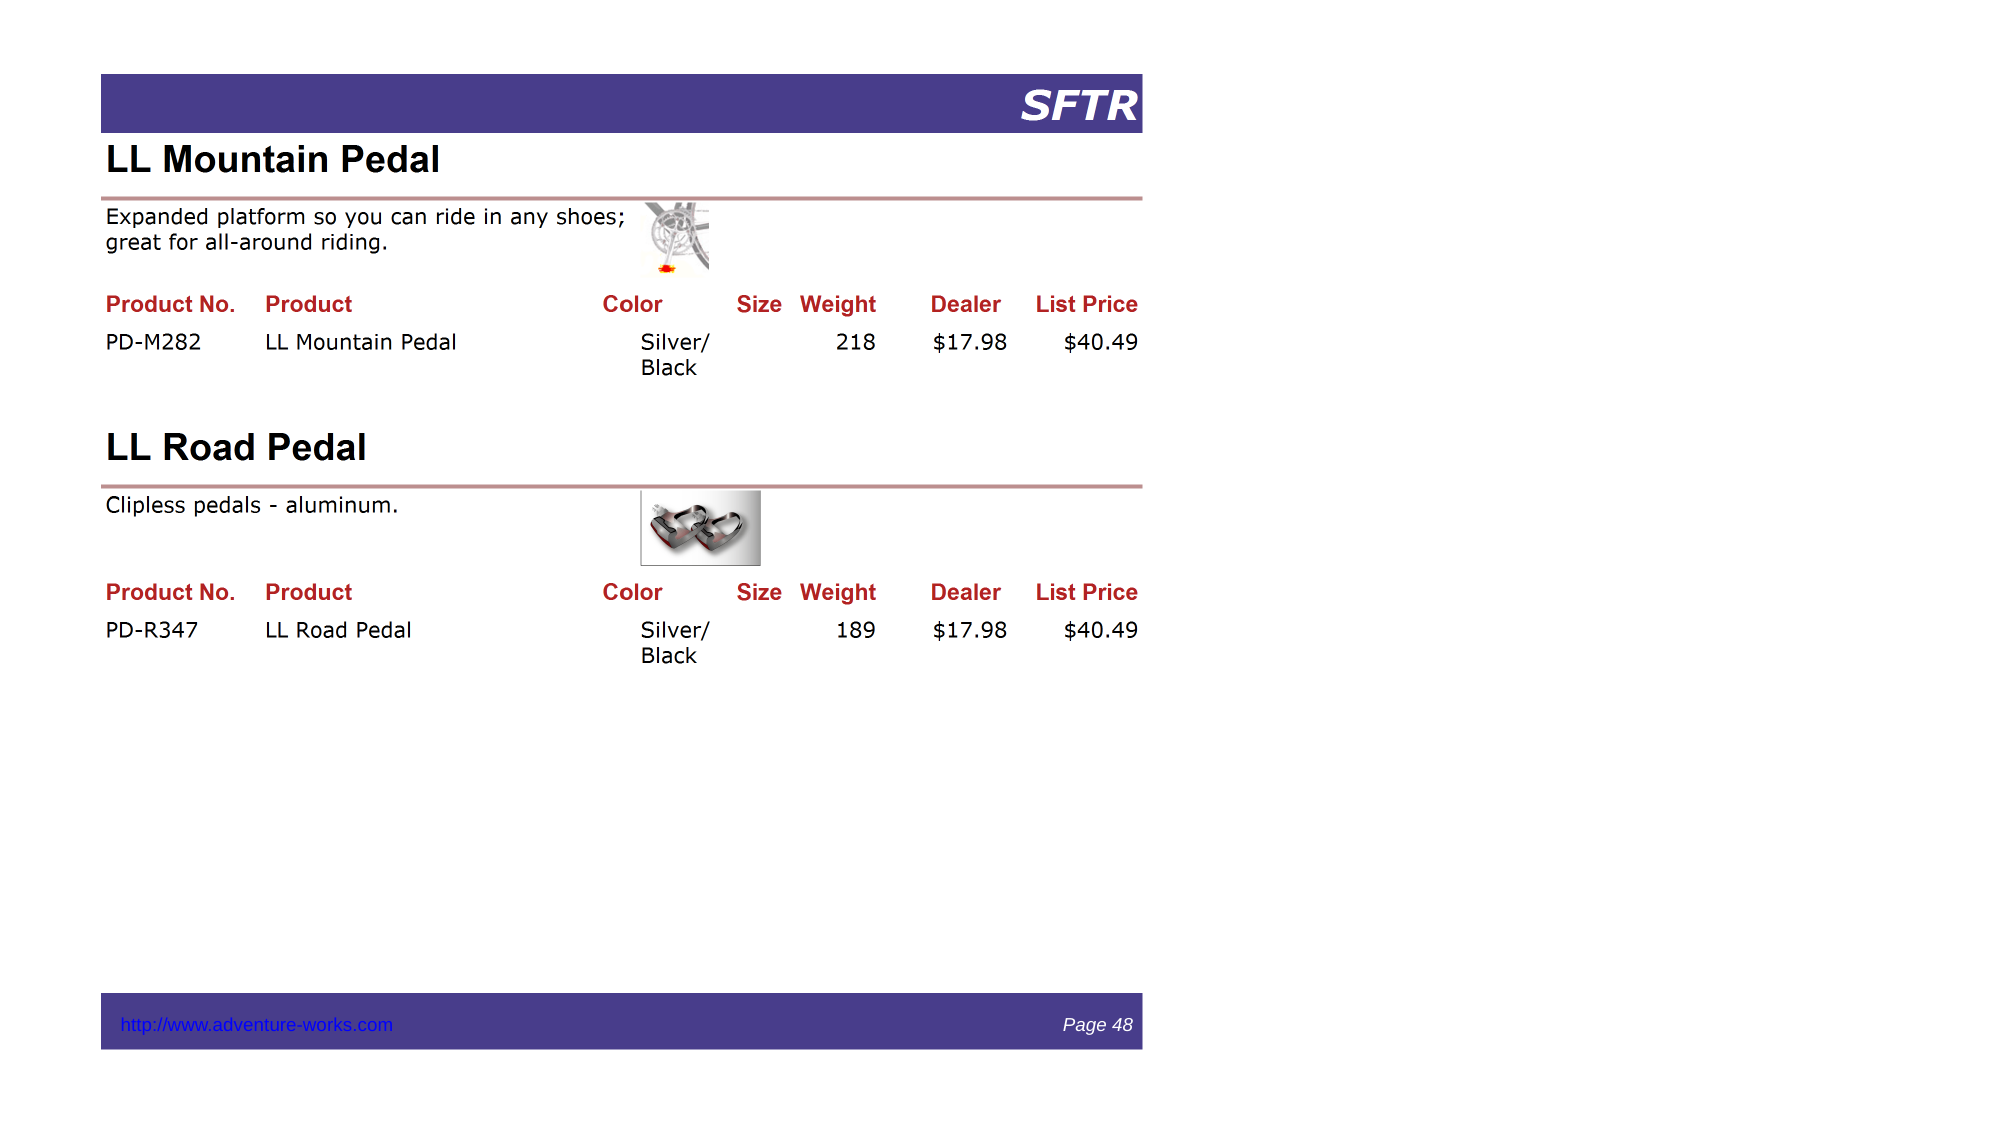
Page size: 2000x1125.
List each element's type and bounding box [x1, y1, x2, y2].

picture [101, 74, 1143, 709]
picture [101, 993, 1143, 1051]
